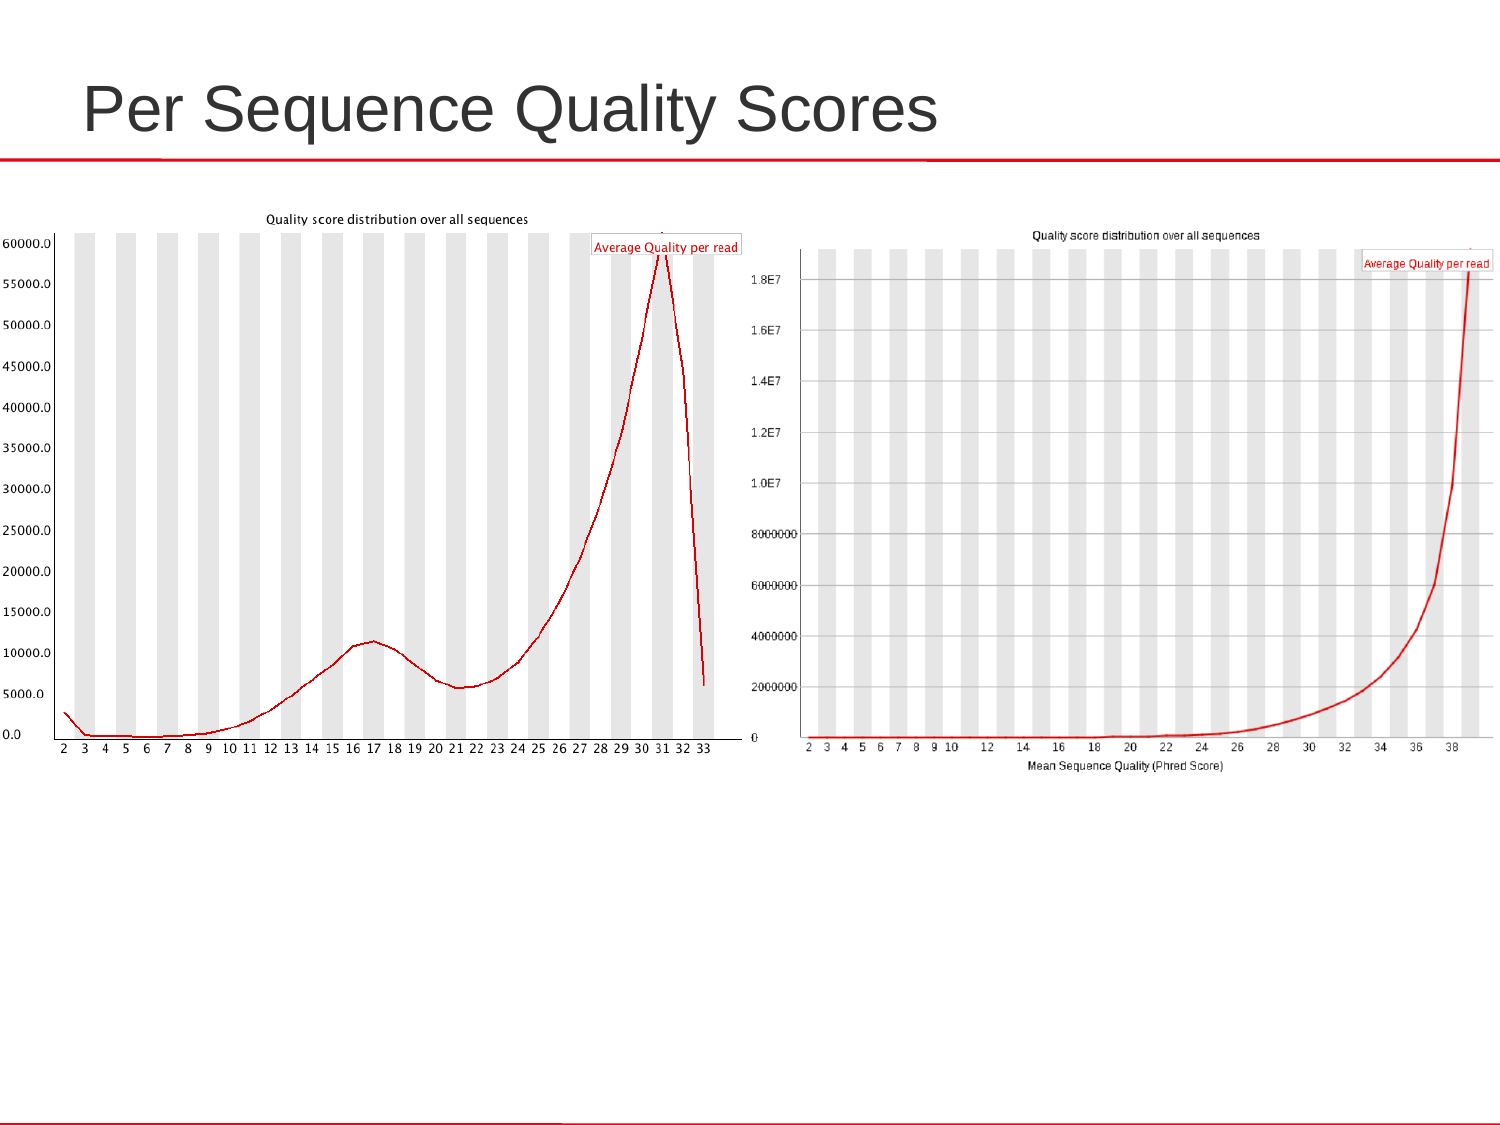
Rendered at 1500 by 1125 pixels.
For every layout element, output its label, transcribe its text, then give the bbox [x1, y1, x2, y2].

picture [0, 195, 1500, 781]
text_box Per Sequence Quality Scores [82, 66, 1411, 145]
